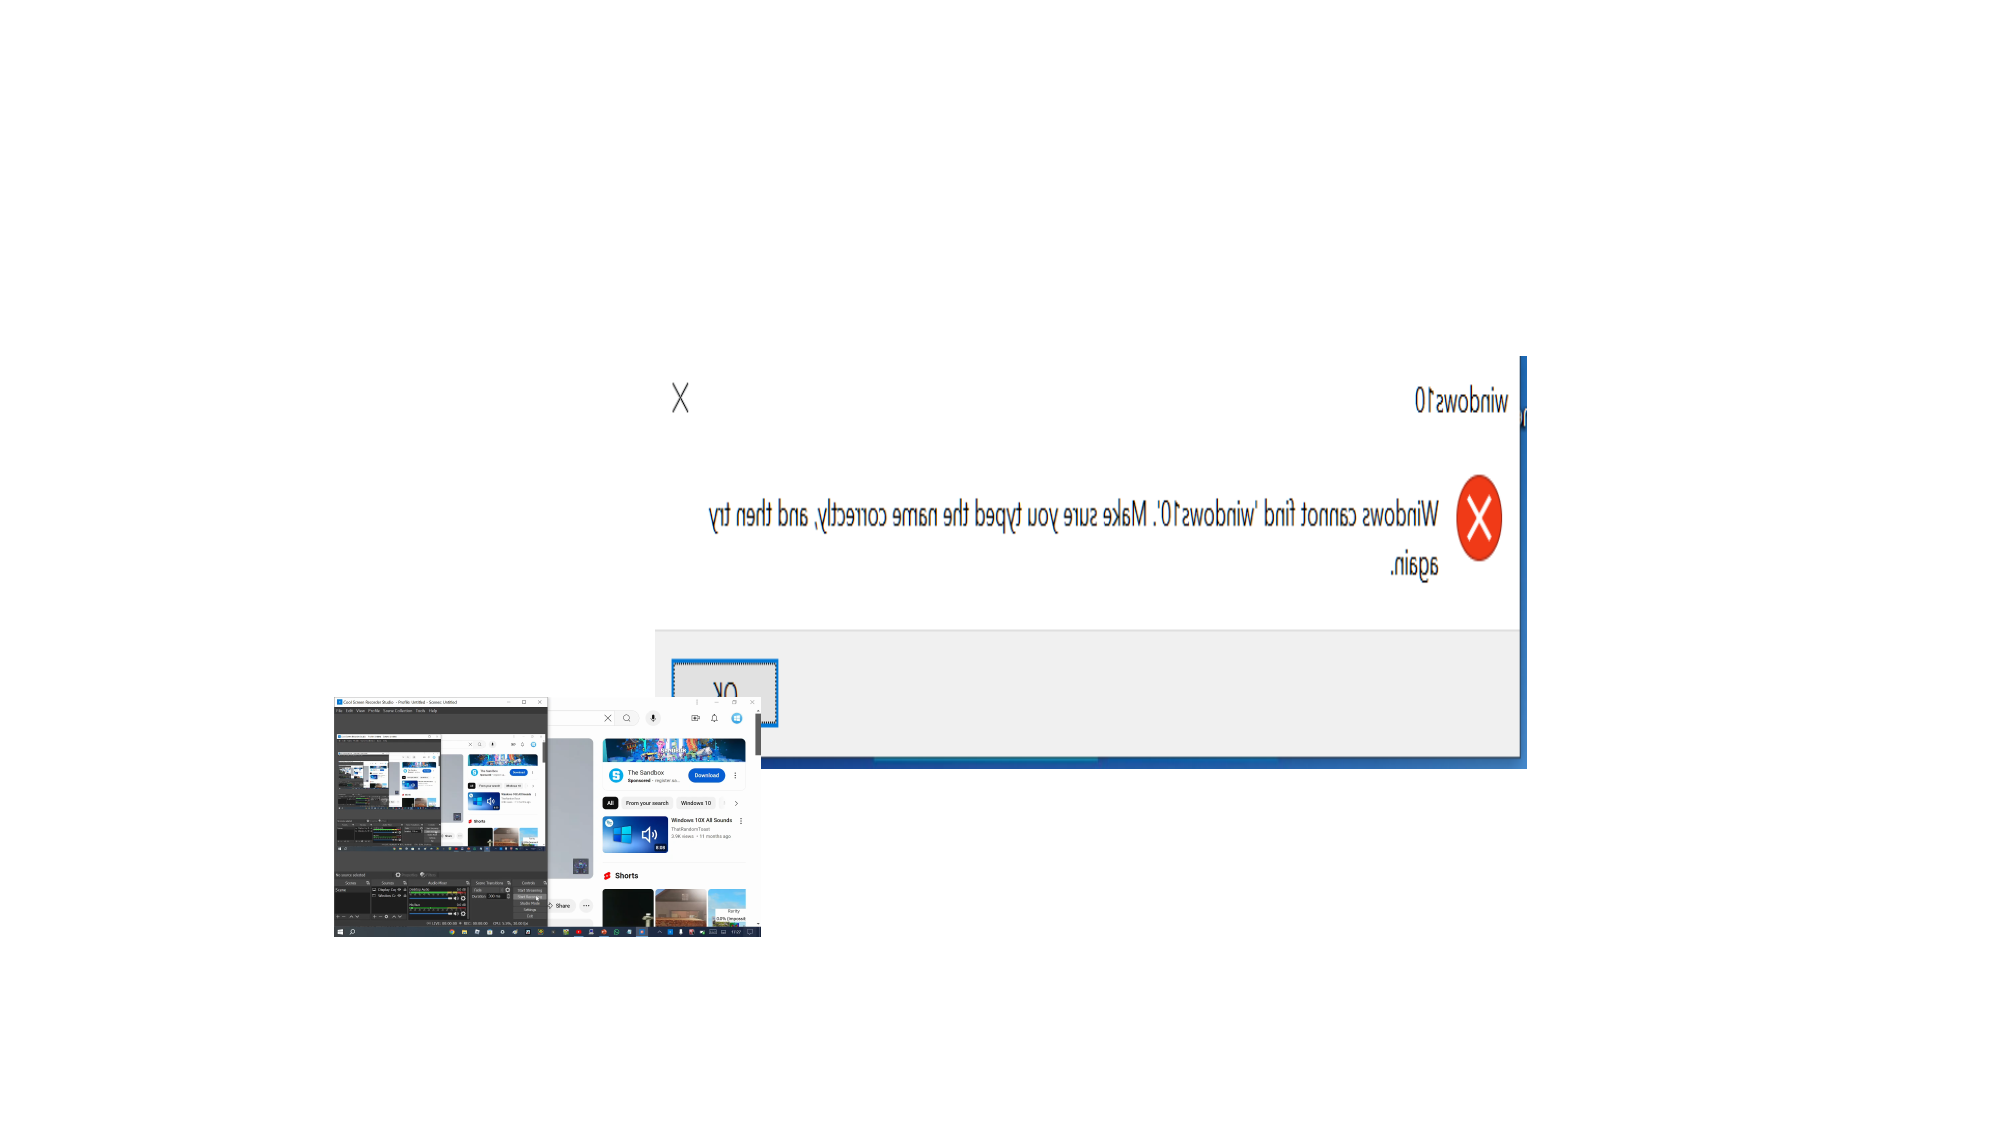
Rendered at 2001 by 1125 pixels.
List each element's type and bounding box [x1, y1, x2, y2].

text_box [333, 696, 762, 938]
list [655, 356, 1527, 769]
